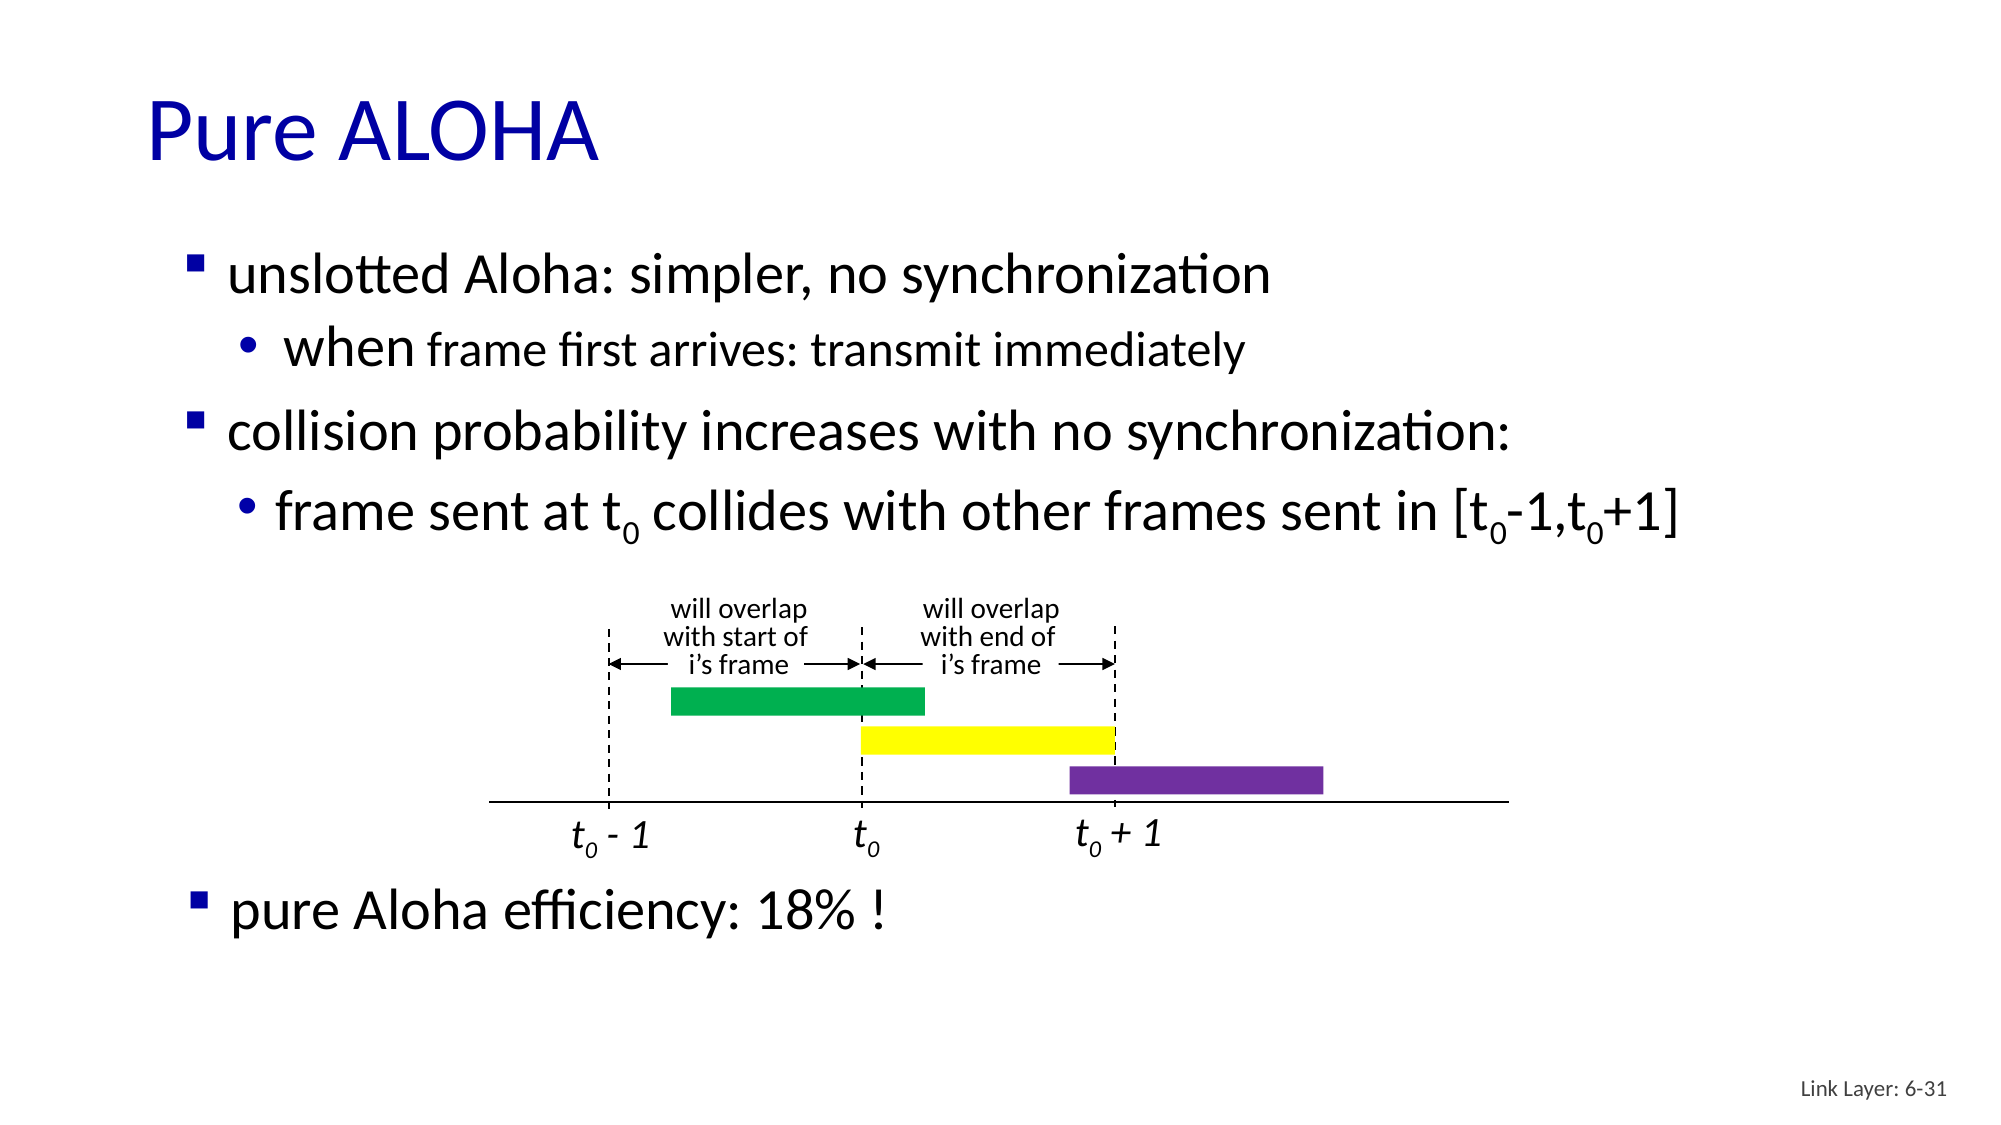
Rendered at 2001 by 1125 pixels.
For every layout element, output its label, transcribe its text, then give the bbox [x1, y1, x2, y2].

slide_number Link Layer: 6-31 [1512, 1056, 1963, 1117]
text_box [489, 588, 1509, 865]
text_box pure Aloha efficiency: 18% ! [149, 872, 1875, 974]
title Pure ALOHA [131, 57, 1857, 205]
text_box unslotted Aloha: simpler, no synchronization when frame first arrives: transmit immediately collision probability increases with no synchronization: frame sent at t0 collides with other frames sent in [t0-1,t0+1] [146, 235, 1872, 616]
